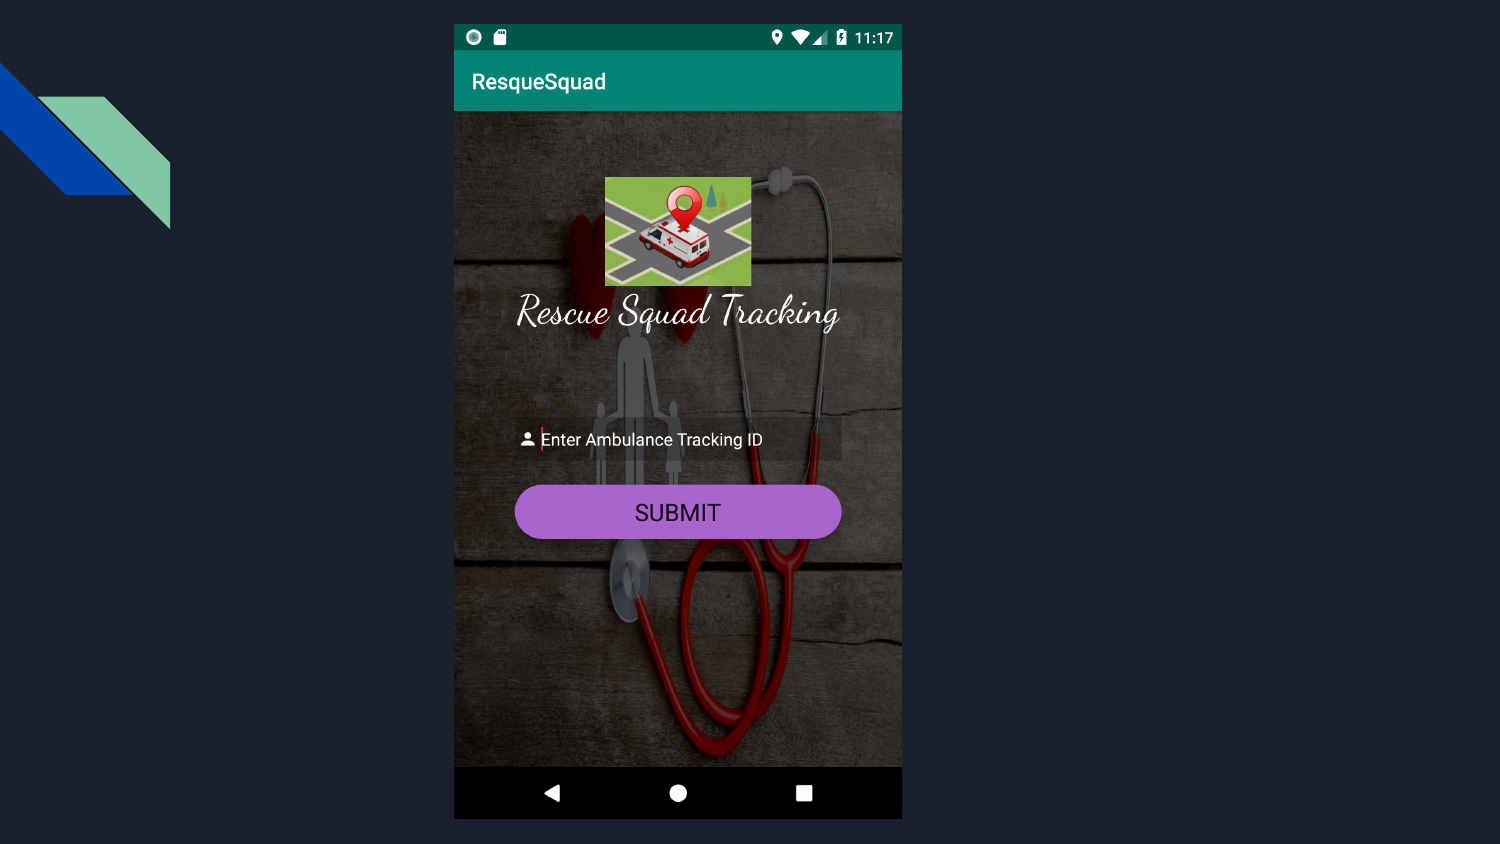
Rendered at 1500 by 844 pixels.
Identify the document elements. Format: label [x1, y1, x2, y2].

picture [454, 24, 902, 819]
